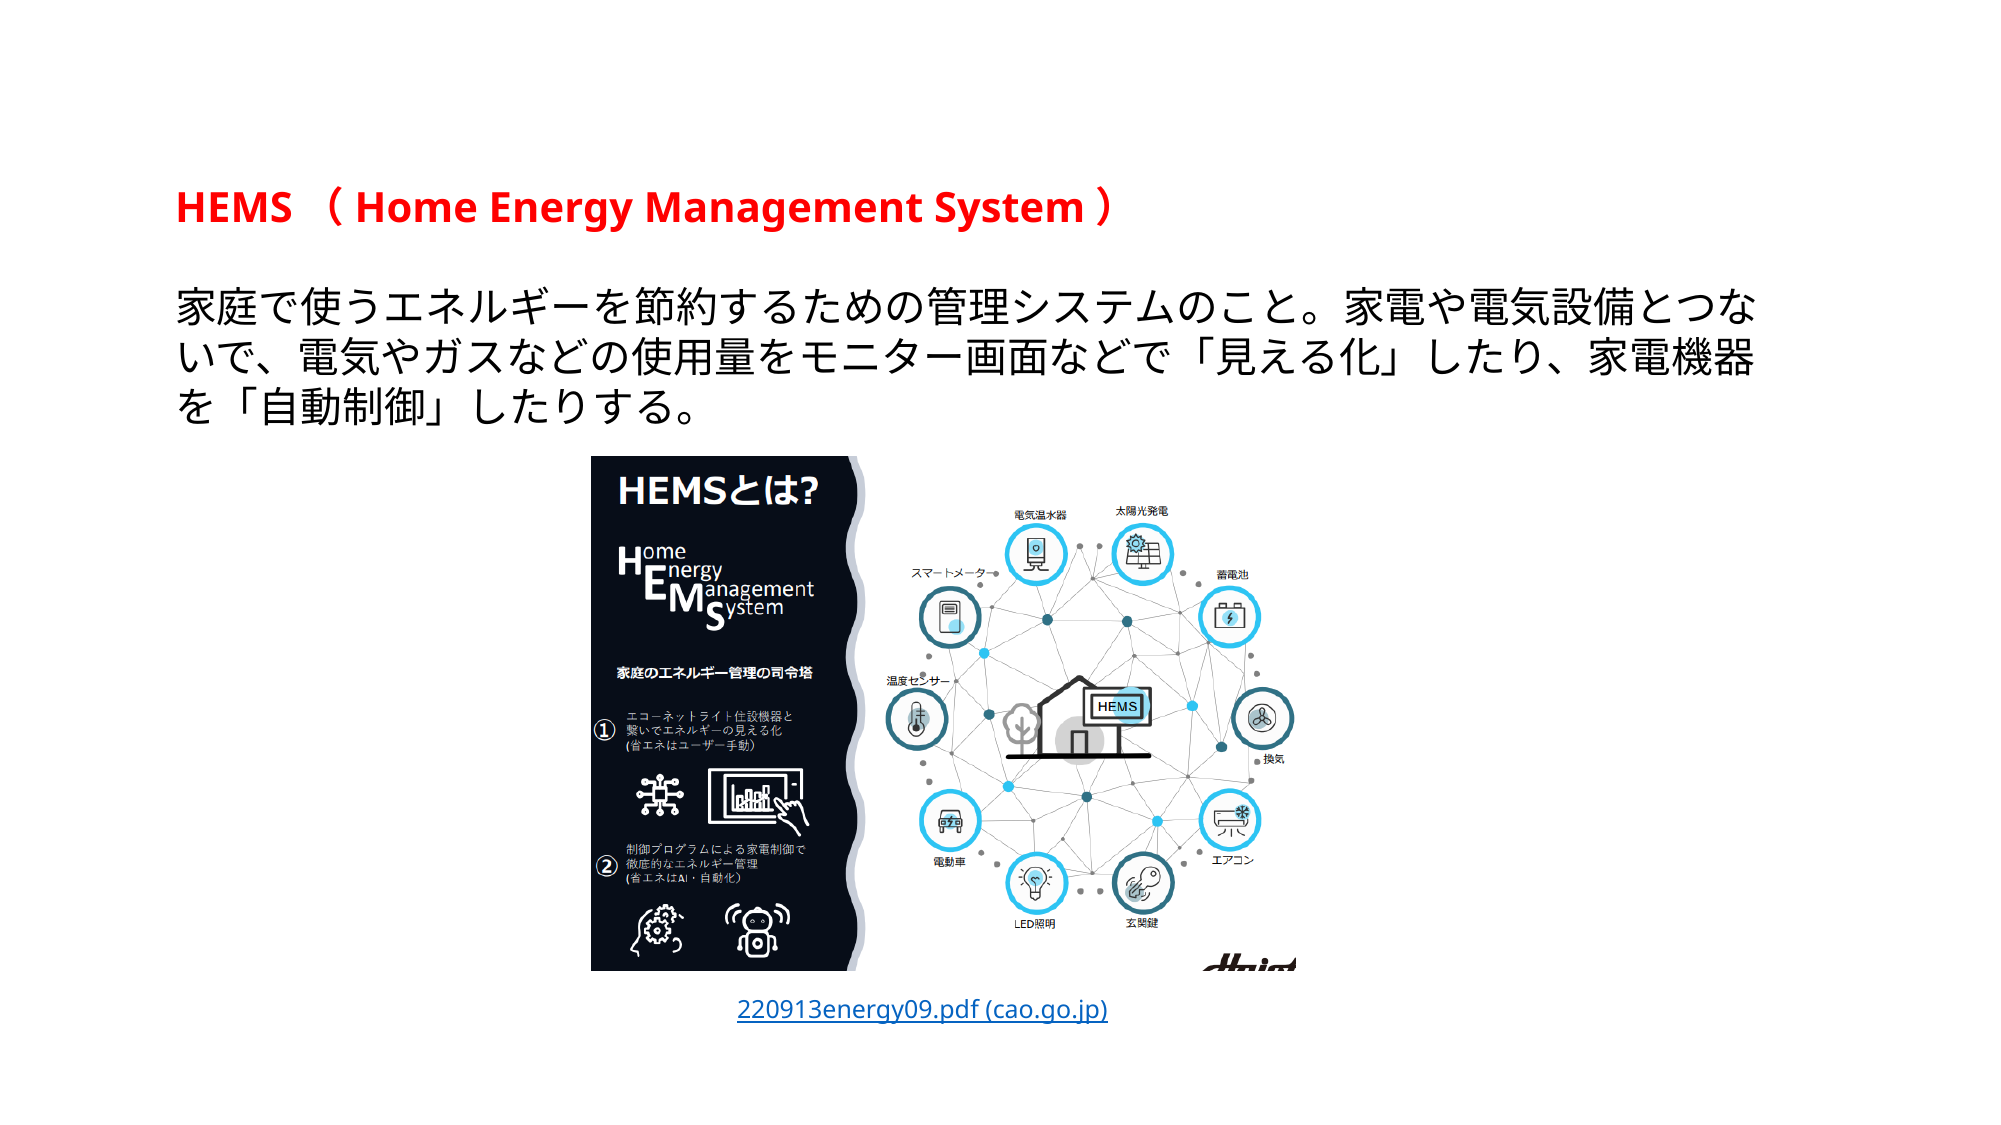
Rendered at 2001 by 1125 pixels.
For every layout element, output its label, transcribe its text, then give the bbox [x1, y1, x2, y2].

picture [591, 456, 1296, 971]
text_box HEMS（Home Energy Management System） 家庭で使うエネルギーを節約するための管理システムのこと。家電や電気設備とつないで、電気やガスなどの使用量をモニター画面などで「見える化」したり、家電機器を「自動制御」したりする。 [160, 172, 1804, 438]
text_box 220913energy09.pdf (cao.go.jp) [722, 986, 1255, 1036]
